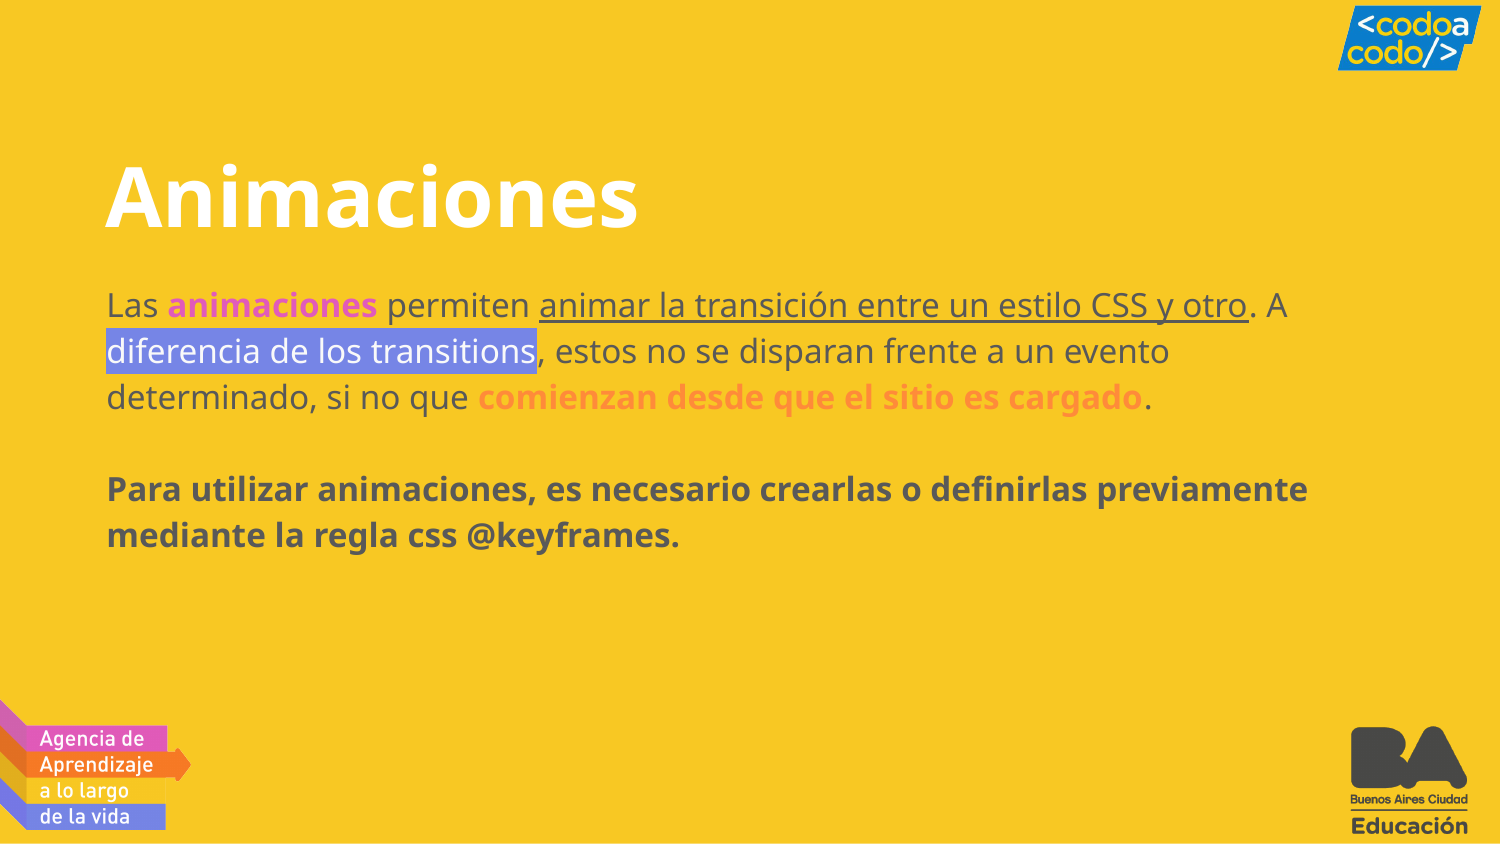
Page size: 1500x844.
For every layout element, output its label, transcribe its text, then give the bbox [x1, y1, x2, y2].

picture [1410, 5, 1482, 71]
title Animaciones [90, 1, 1410, 259]
picture [0, 699, 191, 830]
subtitle Las animaciones permiten animar la transición entre un estilo CSS y otro. A diferencia de los transitions, estos no se disparan frente a un evento determinado, si no que comienzan desde que el sitio es cargado. Para utilizar animaciones, es necesario crearlas o definirlas previamente mediante la regla css @keyframes. [91, 263, 1338, 773]
picture [1297, 668, 1500, 844]
